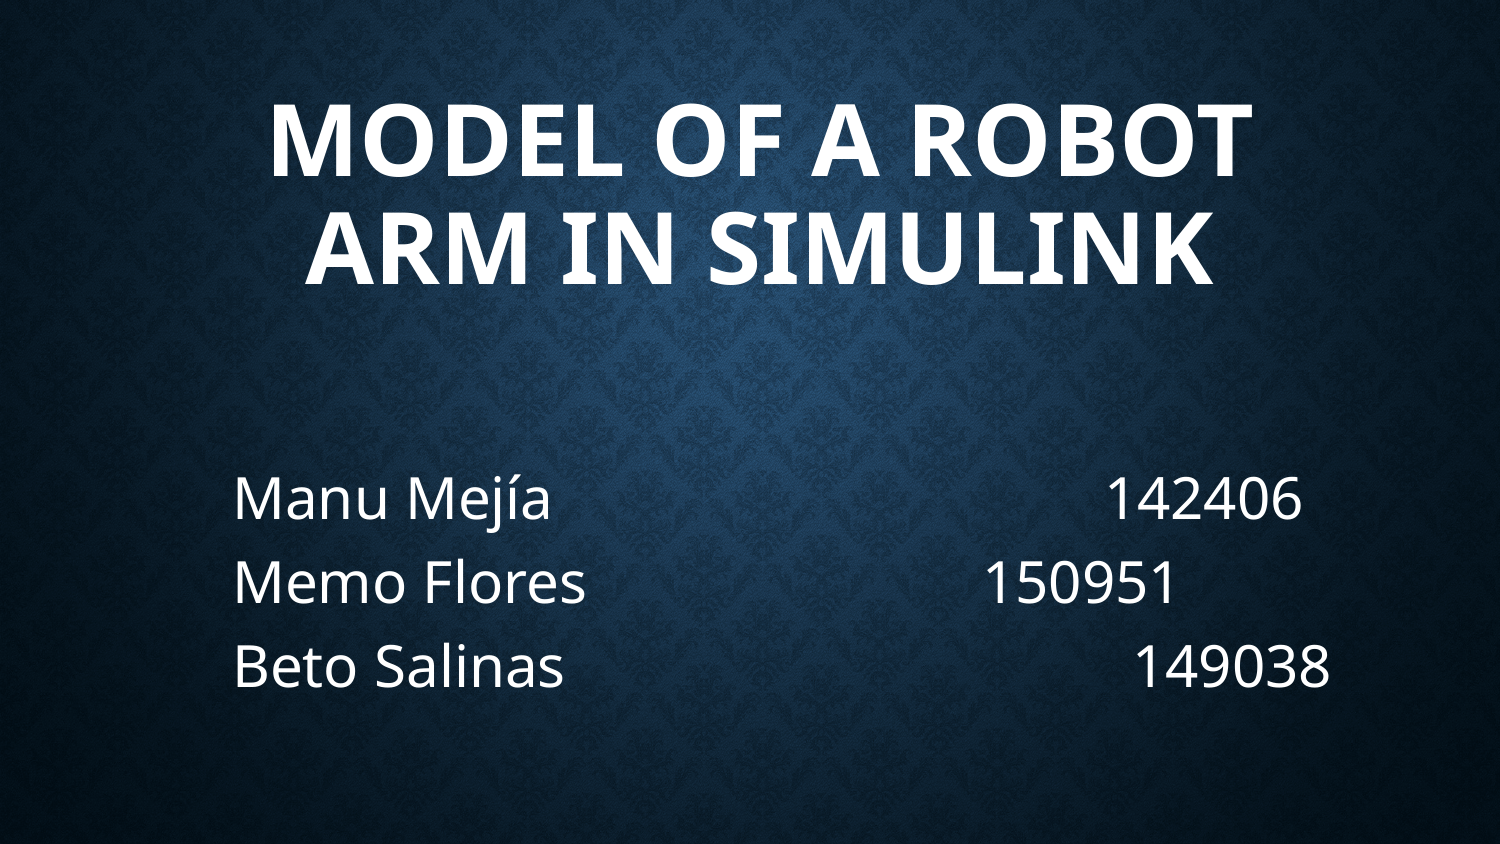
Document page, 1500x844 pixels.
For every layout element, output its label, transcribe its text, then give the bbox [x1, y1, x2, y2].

title Model of a Robot Arm in Simulink [166, 27, 1353, 321]
subtitle Manu Mejía 142406 Memo Flores 150951 Beto Salinas 149038 [217, 432, 1383, 832]
